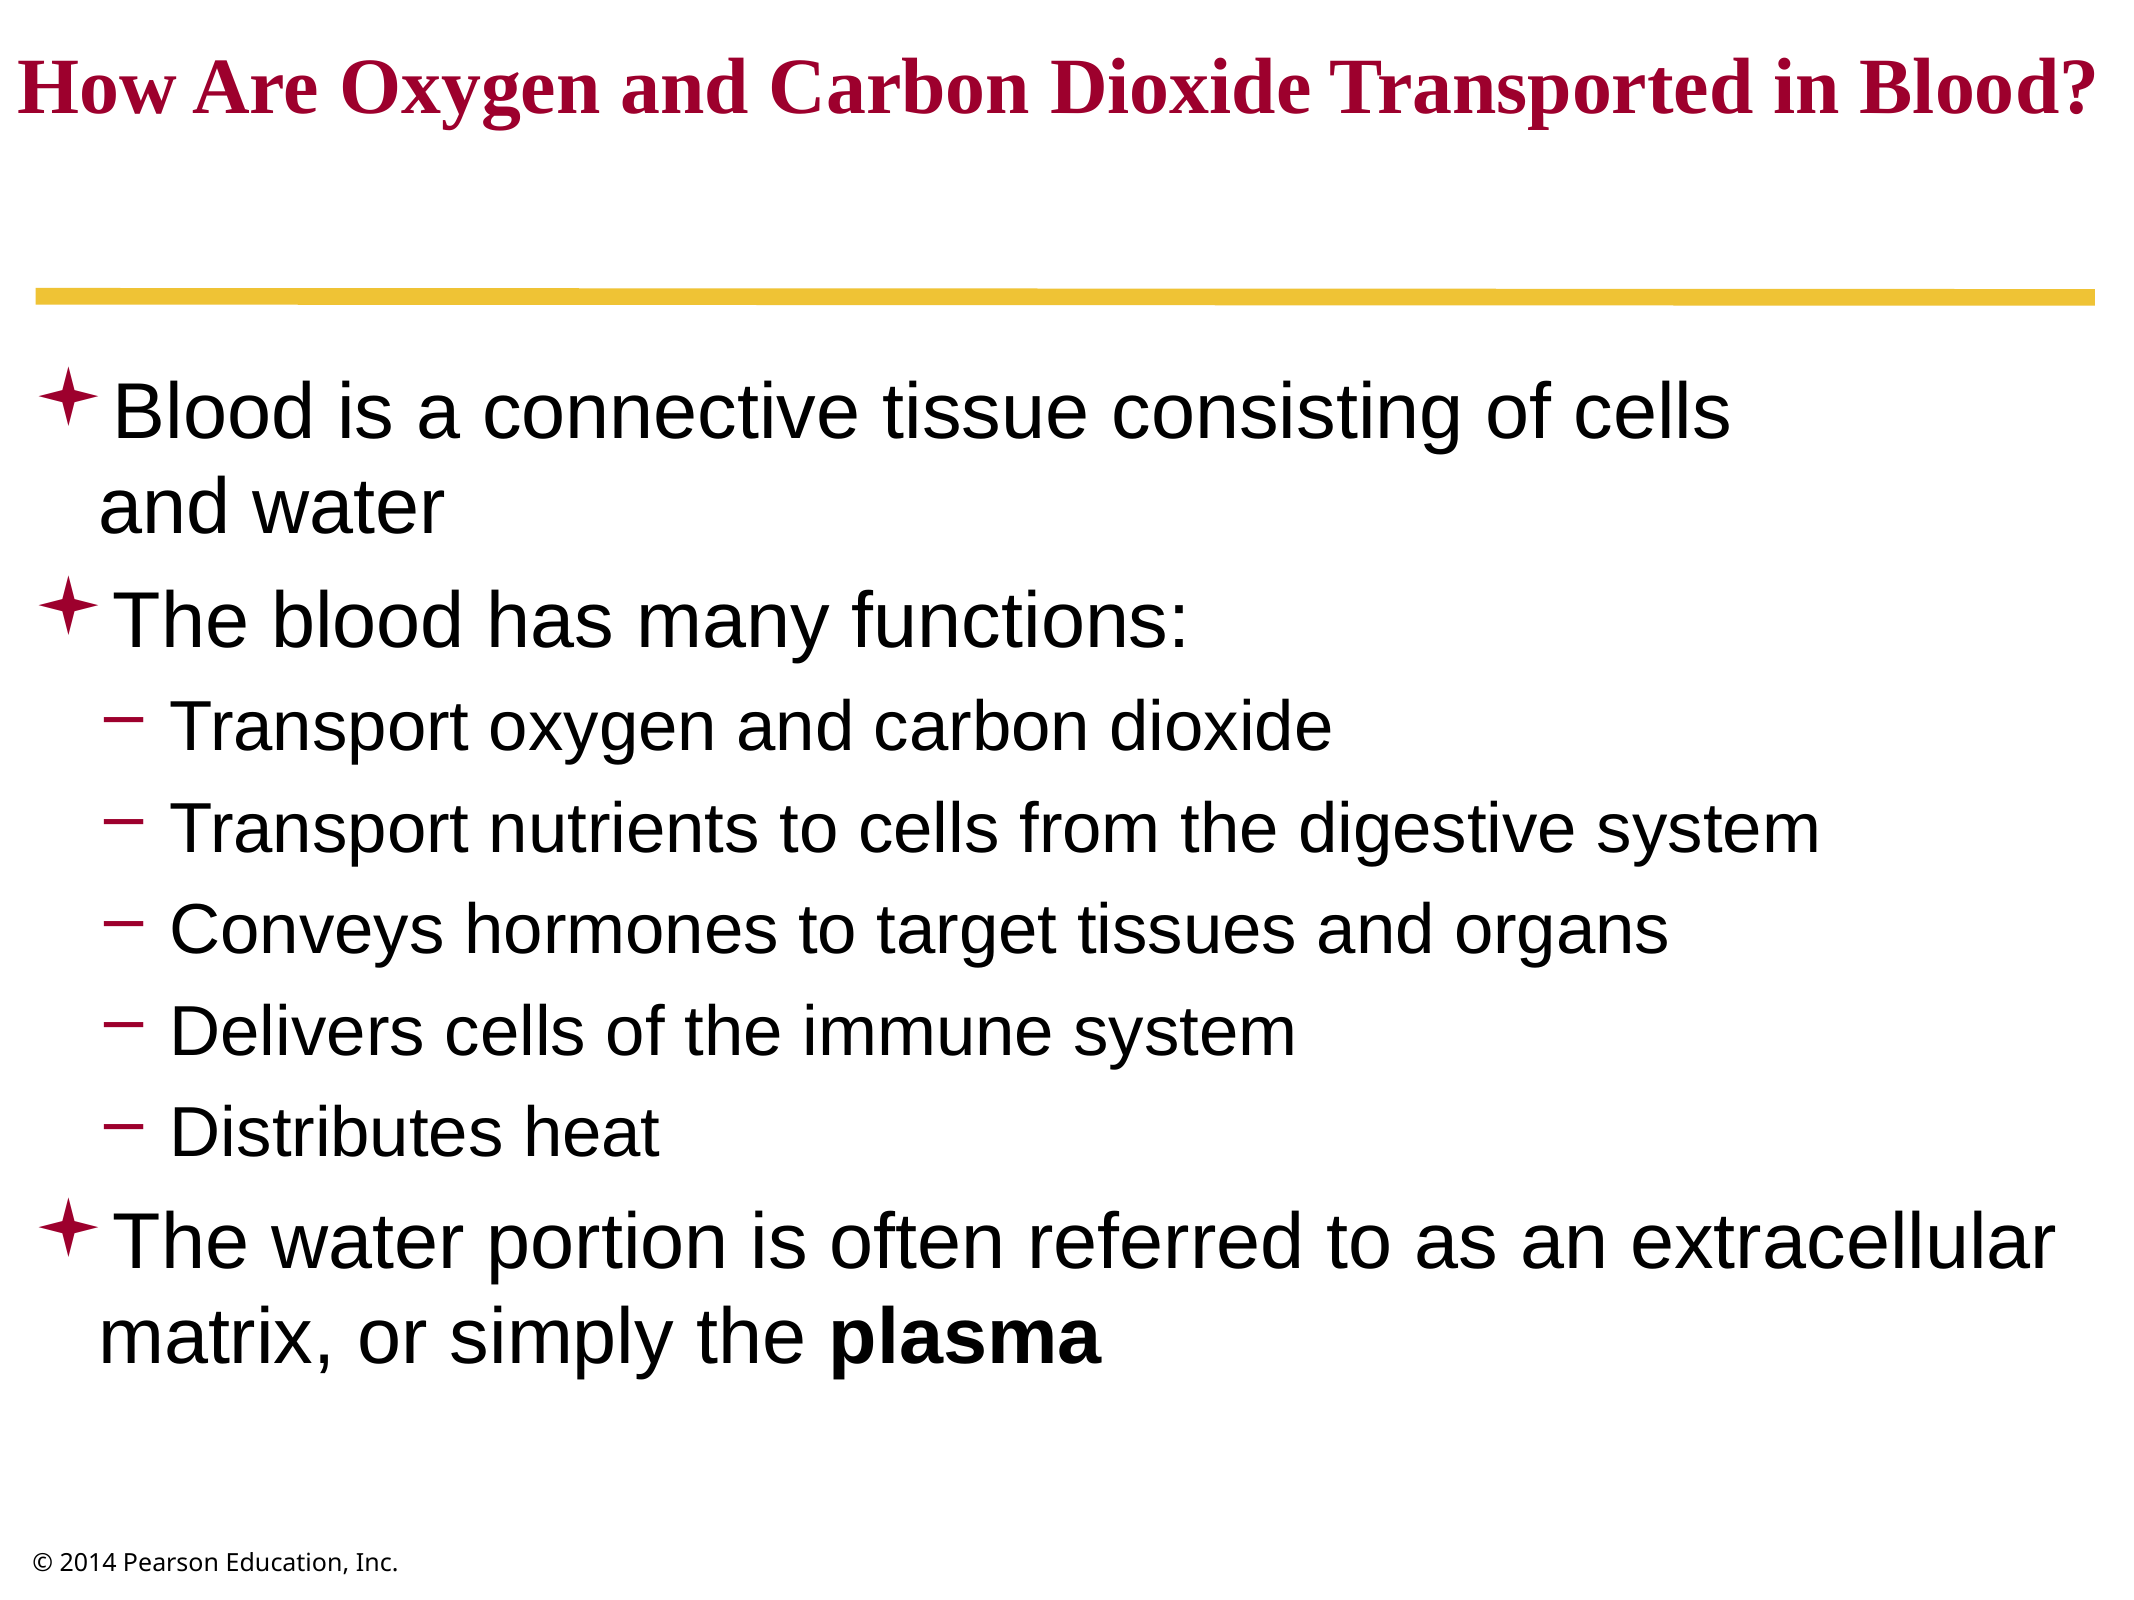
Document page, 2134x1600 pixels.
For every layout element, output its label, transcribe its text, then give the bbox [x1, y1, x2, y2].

title How Are Oxygen and Carbon Dioxide Transported in Blood? [17, 44, 2117, 256]
list Blood is a connective tissue consisting of cells and water The blood has many functions: Transport oxygen and carbon dioxide Transport nutrients to cells from the digestive system Conveys hormones to target tissues and organs Delivers cells of the immune system Distributes heat The water portion is often referred to as an extracellular matrix, or simply the plasma [33, 358, 2096, 1560]
